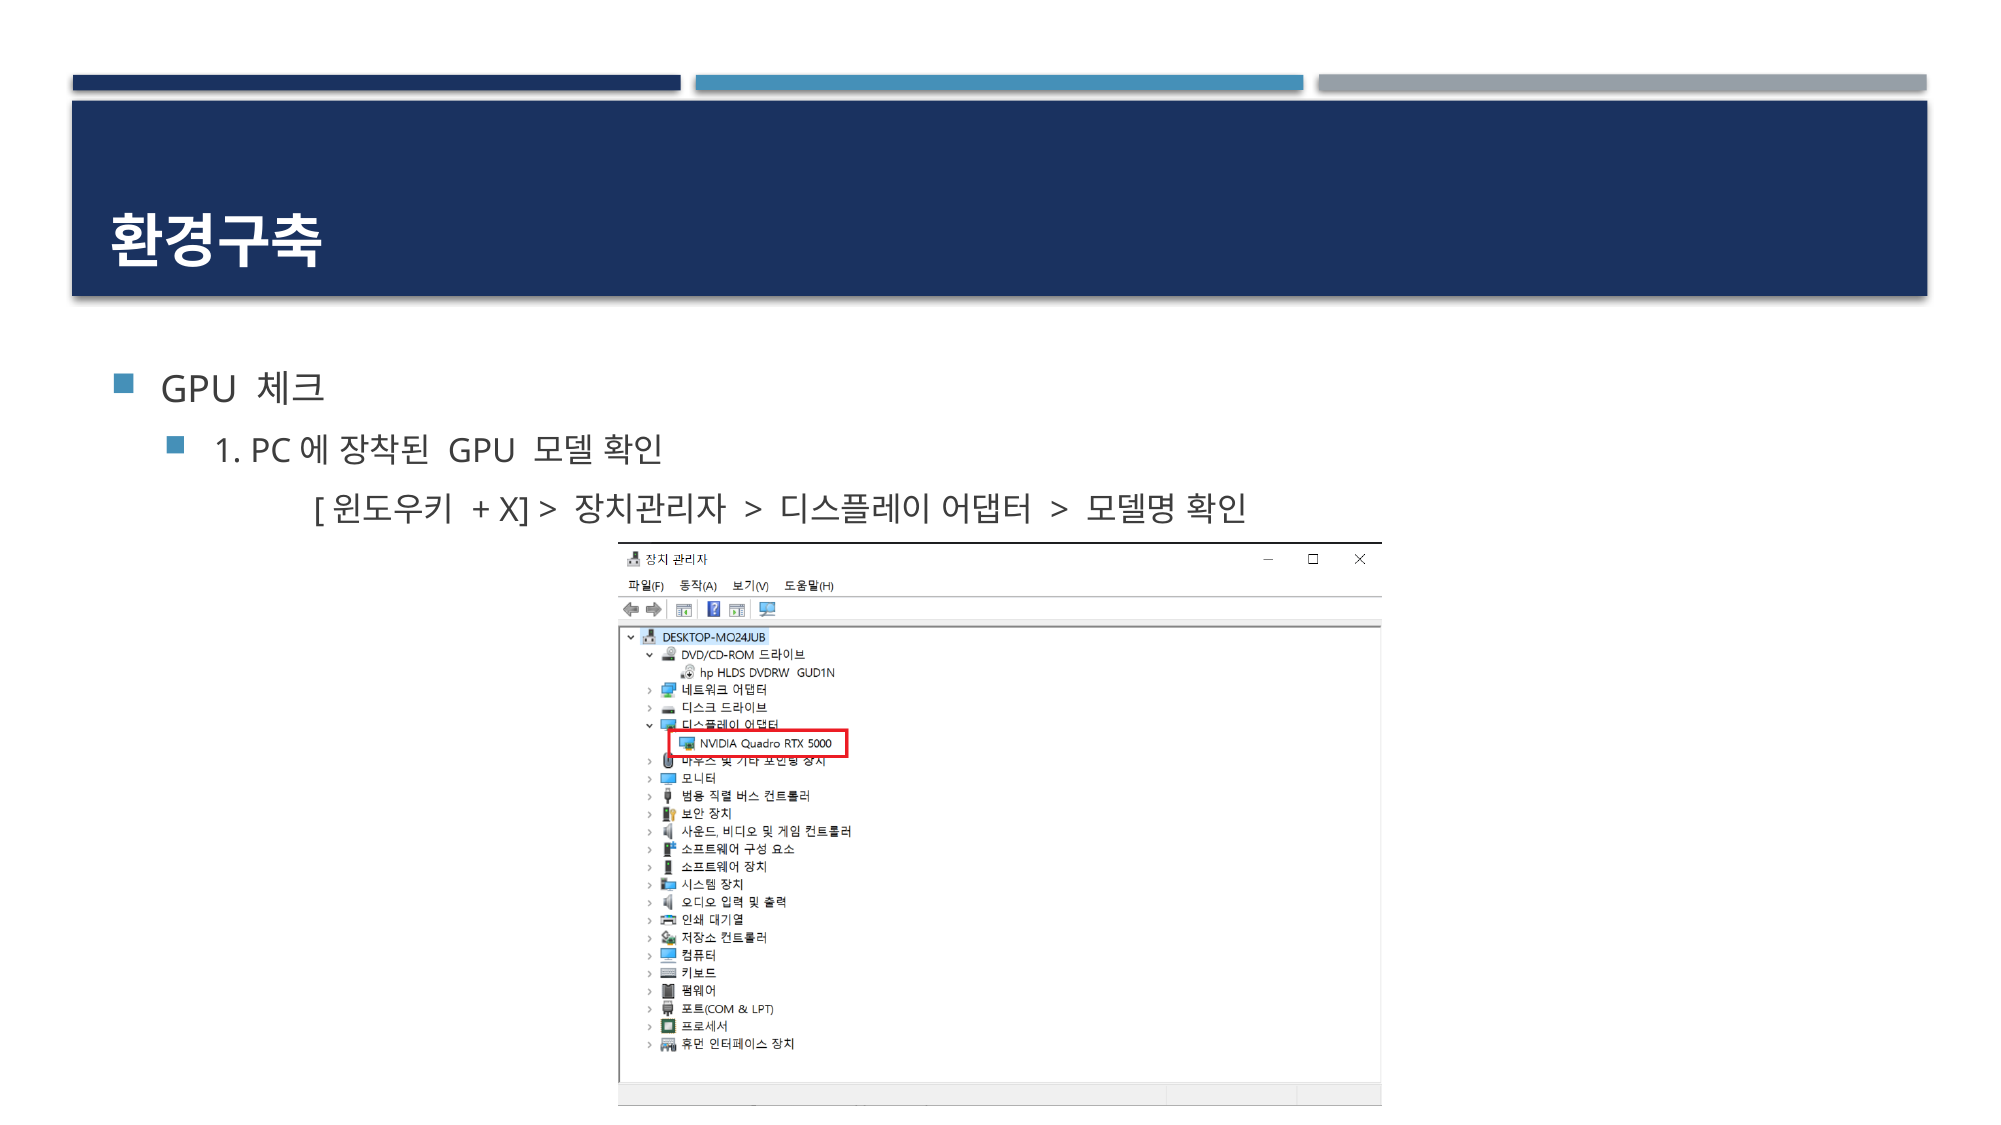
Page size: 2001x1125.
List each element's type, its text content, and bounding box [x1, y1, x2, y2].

list GPU 체크 1. PC에 장착된 GPU 모델 확인 [윈도우키 + X] > 장치관리자 > 디스플레이 어댑터 > 모델명 확인 [95, 357, 1905, 563]
picture [617, 542, 1383, 1106]
title 환경구축 [95, 115, 1905, 282]
